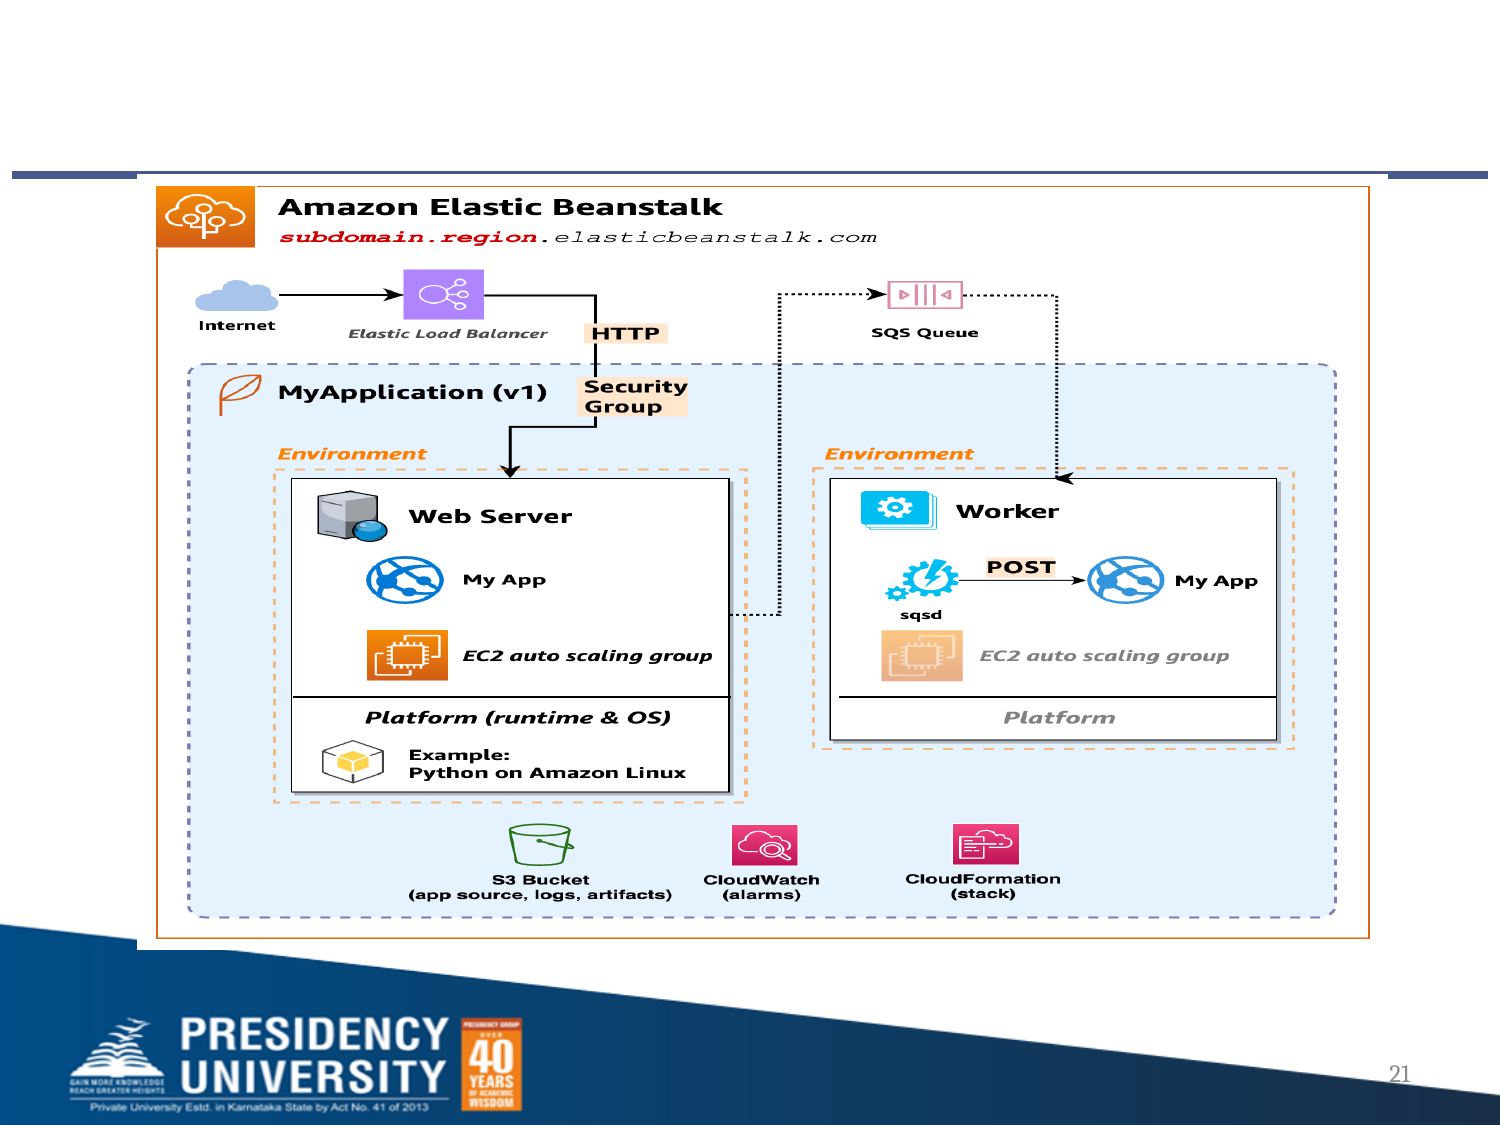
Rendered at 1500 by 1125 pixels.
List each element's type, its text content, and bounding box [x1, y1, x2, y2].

picture [0, 921, 1500, 1125]
slide_number 21 [1074, 1042, 1425, 1103]
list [137, 174, 1388, 951]
